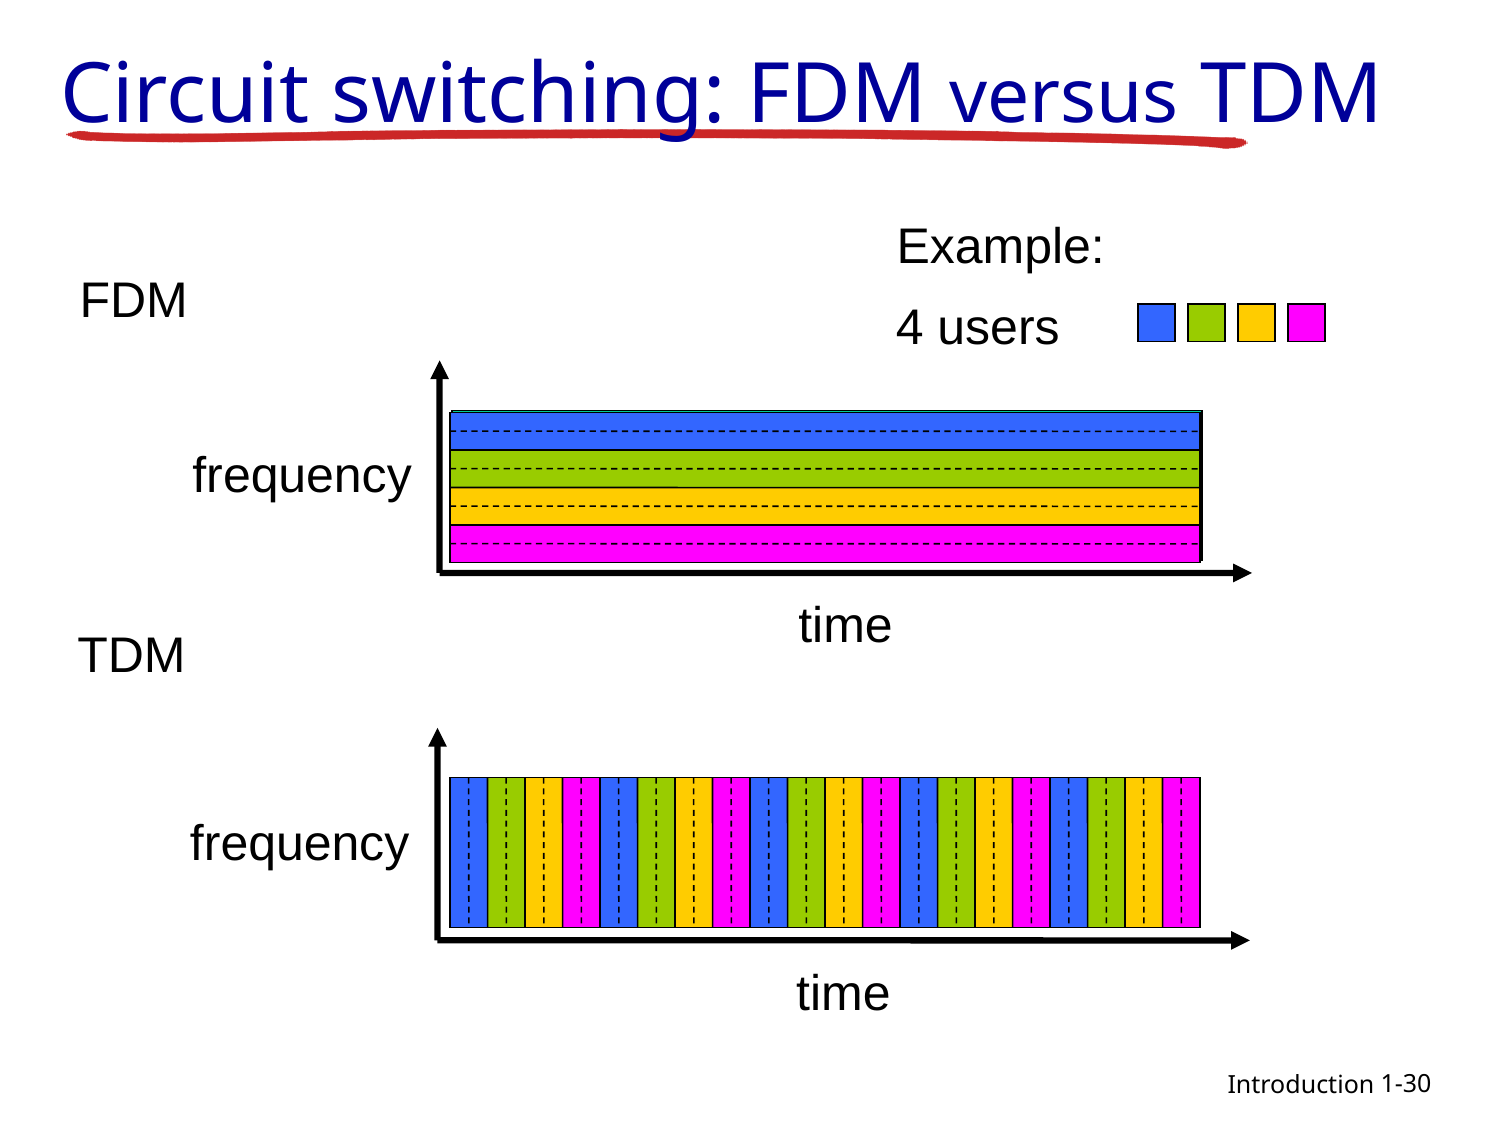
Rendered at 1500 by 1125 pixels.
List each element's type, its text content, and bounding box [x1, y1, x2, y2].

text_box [62, 614, 1251, 1028]
slide_number 1-30 [1365, 1059, 1477, 1106]
picture [60, 124, 1262, 154]
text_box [880, 205, 1326, 363]
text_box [449, 431, 1201, 544]
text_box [64, 259, 1253, 618]
title Circuit switching: FDM versus TDM [45, 11, 1434, 168]
footer Introduction [914, 1060, 1391, 1109]
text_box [449, 777, 466, 928]
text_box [468, 777, 1182, 928]
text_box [1182, 777, 1201, 928]
